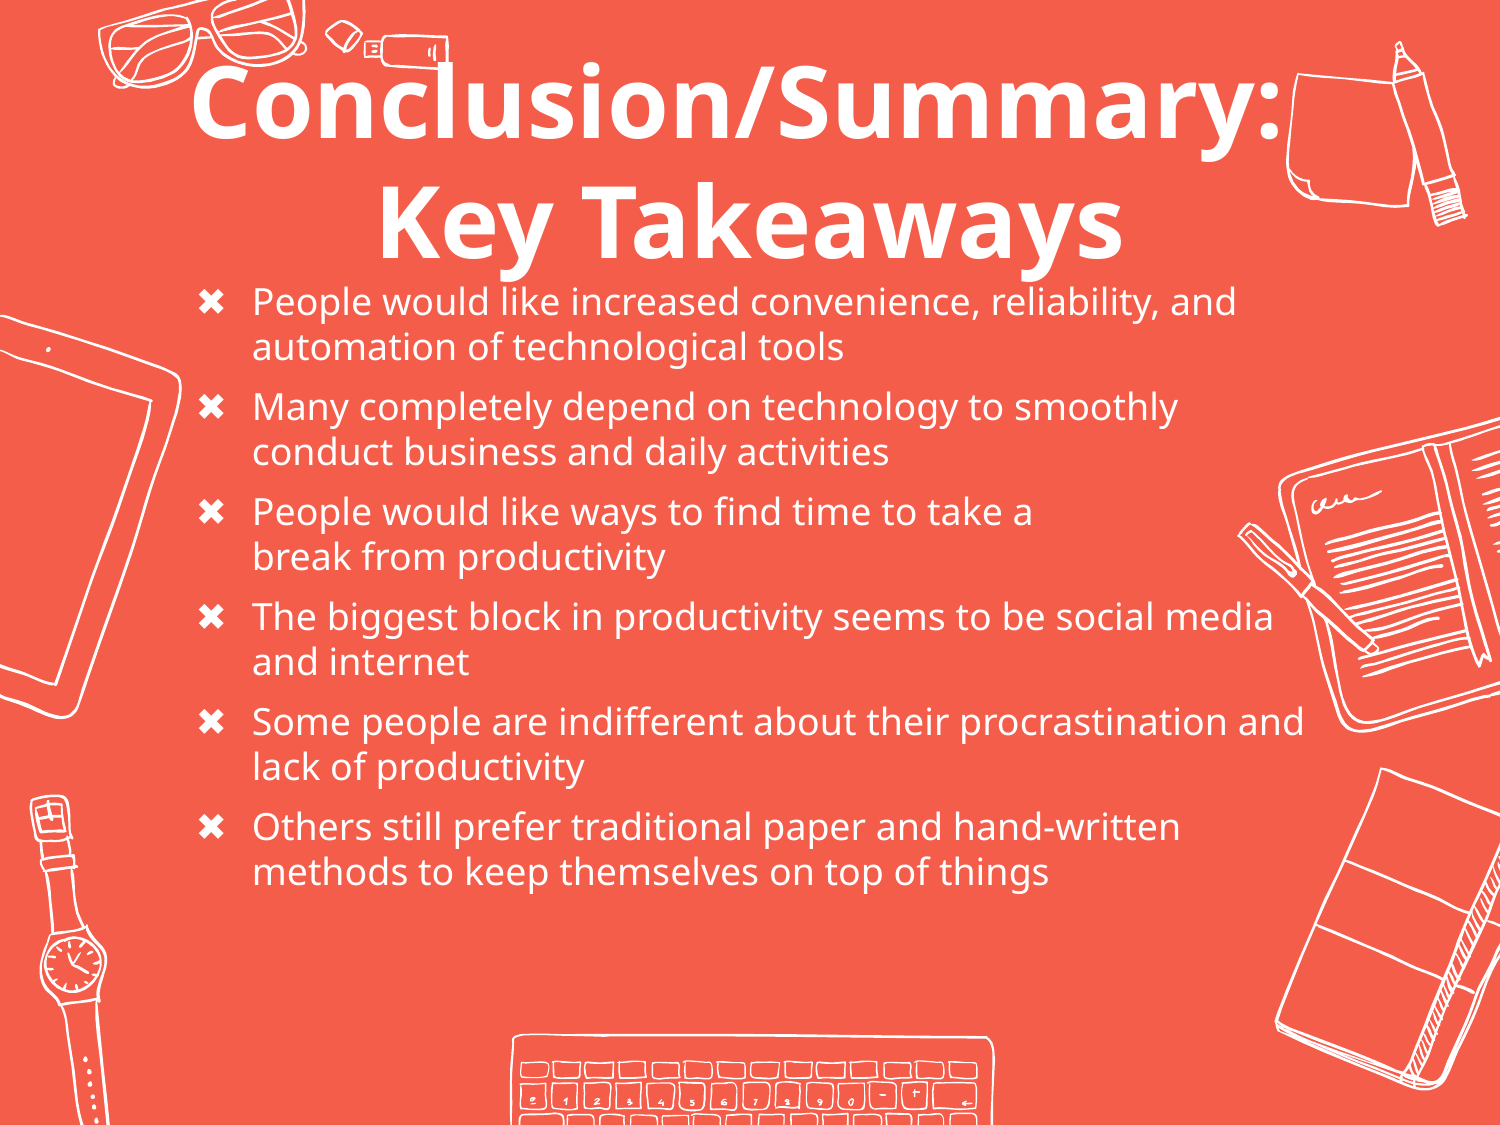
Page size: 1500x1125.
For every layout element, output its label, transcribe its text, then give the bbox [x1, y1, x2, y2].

title Conclusion/Summary: Key Takeaways [112, 98, 1388, 294]
subtitle People would like increased convenience, reliability, and automation of technological tools Many completely depend on technology to smoothly conduct business and daily activities People would like ways to find time to take a break from productivity The biggest block in productivity seems to be social media and internet Some people are indifferent about their procrastination and lack of productivity Others still prefer traditional paper and hand-written methods to keep themselves on top of things [161, 263, 1324, 1051]
